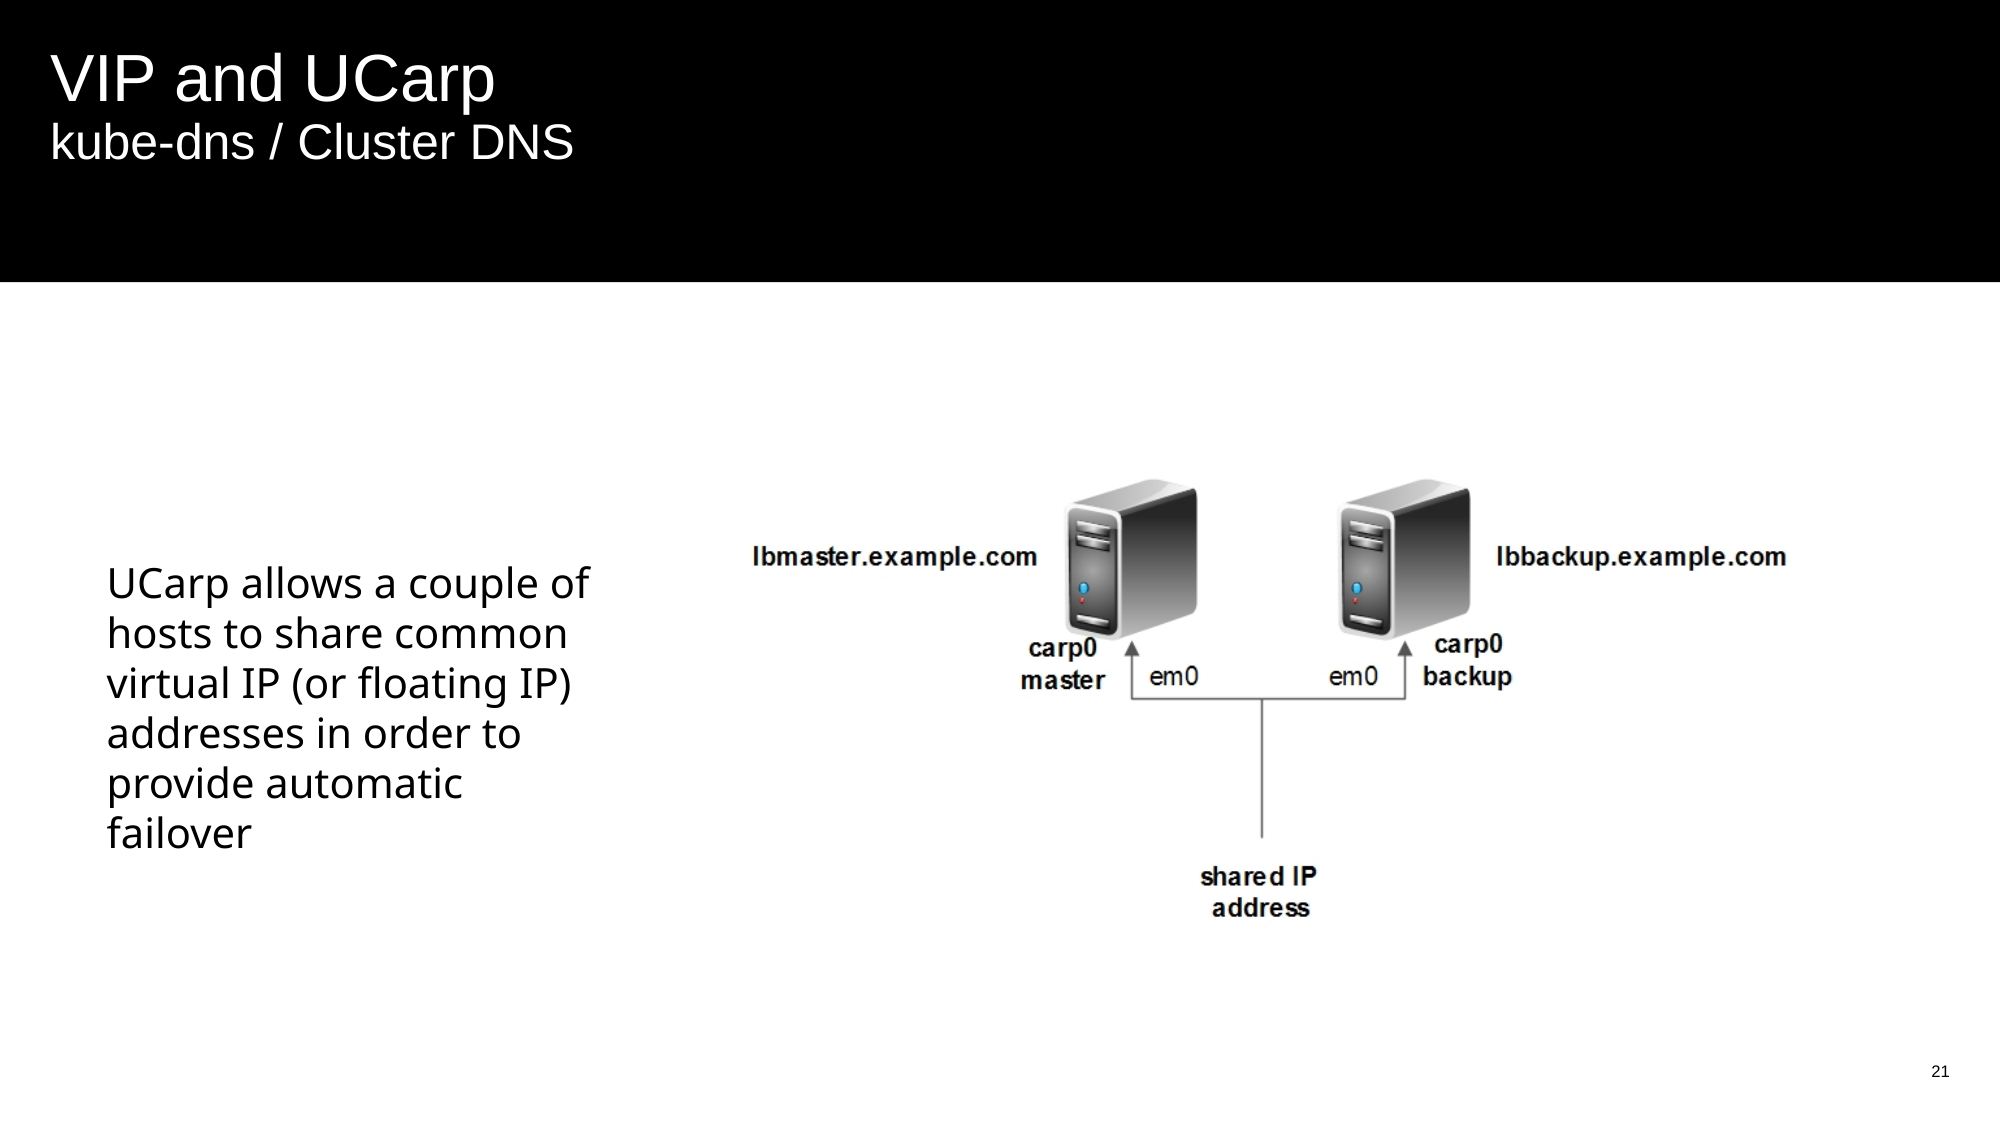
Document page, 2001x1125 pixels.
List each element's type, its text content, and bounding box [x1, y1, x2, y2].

slide_number 21 [1500, 1055, 1950, 1086]
title VIP and UCarp kube-dns / Cluster DNS [0, 0, 2000, 283]
text_box UCarp allows a couple of hosts to share common virtual IP (or floating IP) addresses in order to provide automatic failover [91, 358, 617, 1056]
picture [710, 433, 1848, 953]
